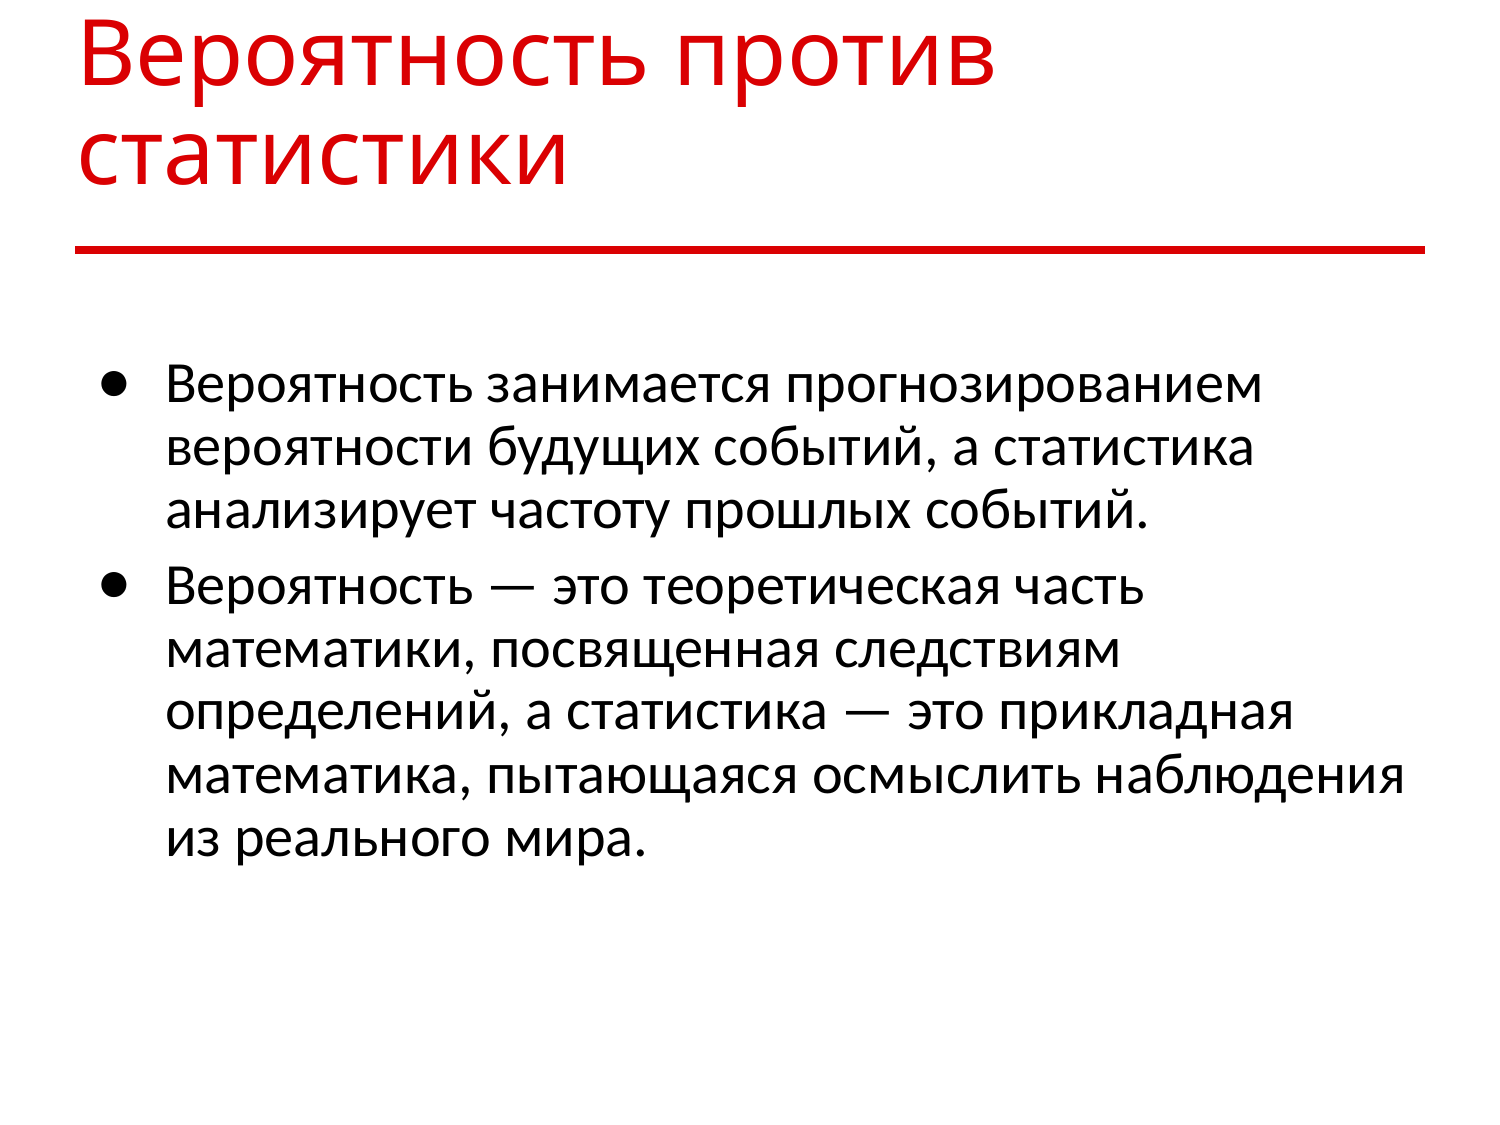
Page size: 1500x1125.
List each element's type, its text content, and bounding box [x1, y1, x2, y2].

list Вероятность занимается прогнозированием вероятности будущих событий, а статистика анализирует частоту прошлых событий. Вероятность — это теоретическая часть математики, посвященная следствиям определений, а статистика — это прикладная математика, пытающаяся осмыслить наблюдения из реального мира. [75, 337, 1425, 949]
title Вероятность против статистики [61, 78, 1412, 220]
